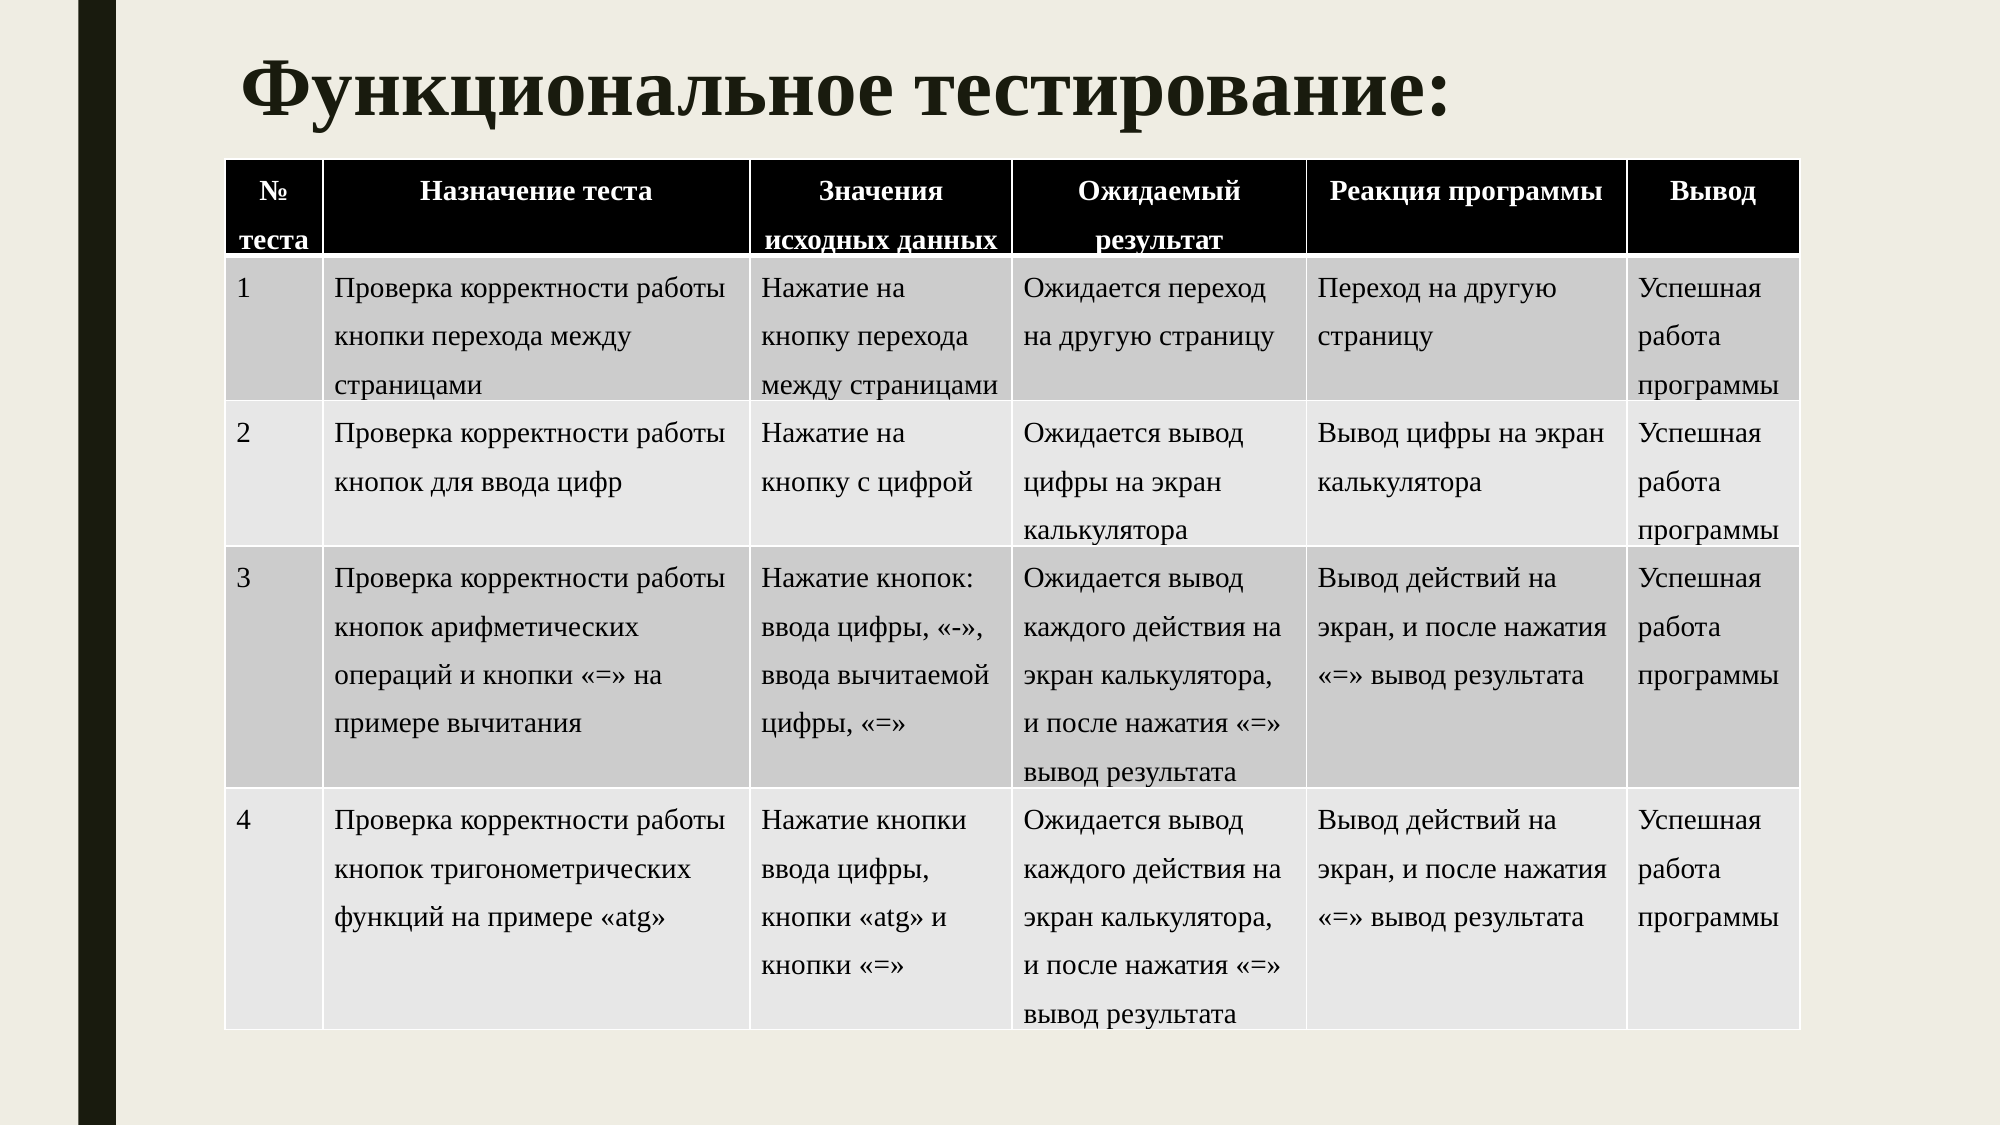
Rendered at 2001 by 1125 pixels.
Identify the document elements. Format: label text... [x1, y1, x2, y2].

table_cell Вывод действий на экран, и после нажатия «=» вывод результата [1307, 547, 1626, 787]
table_cell Переход на другую страницу [1307, 258, 1626, 400]
table_cell Ожидается вывод цифры на экран калькулятора [1013, 401, 1306, 545]
table_cell Нажатие на кнопку перехода между страницами [751, 258, 1011, 400]
table_cell 4 [226, 789, 322, 1029]
table_header Вывод [1628, 160, 1799, 253]
table_cell Ожидается вывод каждого действия на экран калькулятора, и после нажатия «=» вывод результата [1013, 789, 1306, 1029]
table_cell Успешная работа программы [1628, 258, 1799, 400]
table_cell Проверка корректности работы кнопок тригонометрических функций на примере «atg» [324, 789, 749, 1029]
table_cell Проверка корректности работы кнопки перехода между страницами [324, 258, 749, 400]
title Функциональное тестирование: [225, 36, 1800, 158]
table_cell Вывод действий на экран, и после нажатия «=» вывод результата [1307, 789, 1626, 1029]
table_cell Нажатие кнопки ввода цифры, кнопки «atg» и кнопки «=» [751, 789, 1011, 1029]
table_cell Ожидается вывод каждого действия на экран калькулятора, и после нажатия «=» вывод результата [1013, 547, 1306, 787]
table_cell Успешная работа программы [1628, 401, 1799, 545]
table_cell Успешная работа программы [1628, 789, 1799, 1029]
table_cell Вывод цифры на экран калькулятора [1307, 401, 1626, 545]
table_header Ожидаемый результат [1013, 160, 1306, 253]
table_header № теста [226, 160, 322, 253]
table_cell Проверка корректности работы кнопок арифметических операций и кнопки «=» на примере вычитания [324, 547, 749, 787]
table_header Назначение теста [324, 160, 749, 253]
table_cell 1 [226, 258, 322, 400]
table_cell Успешная работа программы [1628, 547, 1799, 787]
table_cell 3 [226, 547, 322, 787]
table_header Реакция программы [1307, 160, 1626, 253]
table_cell Нажатие кнопок: ввода цифры, «-», ввода вычитаемой цифры, «=» [751, 547, 1011, 787]
table_header Значения исходных данных [751, 160, 1011, 253]
table_cell Ожидается переход на другую страницу [1013, 258, 1306, 400]
table_cell Нажатие на кнопку с цифрой [751, 401, 1011, 545]
table_cell Проверка корректности работы кнопок для ввода цифр [324, 401, 749, 545]
table_cell 2 [226, 401, 322, 545]
